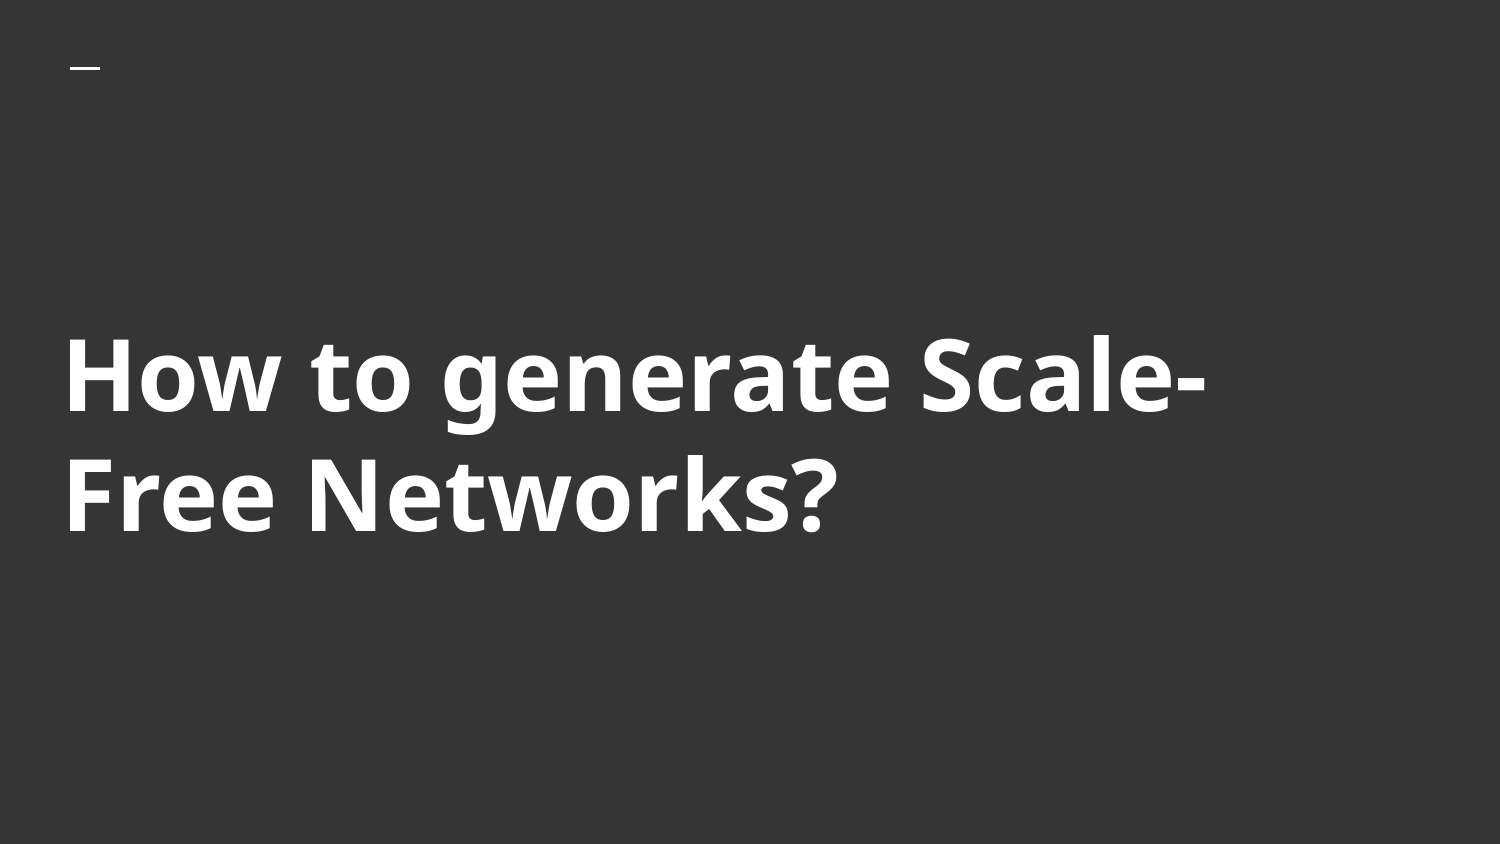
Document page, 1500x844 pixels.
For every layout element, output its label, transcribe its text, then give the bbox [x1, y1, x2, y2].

title How to generate Scale-Free Networks? [46, 116, 1319, 746]
